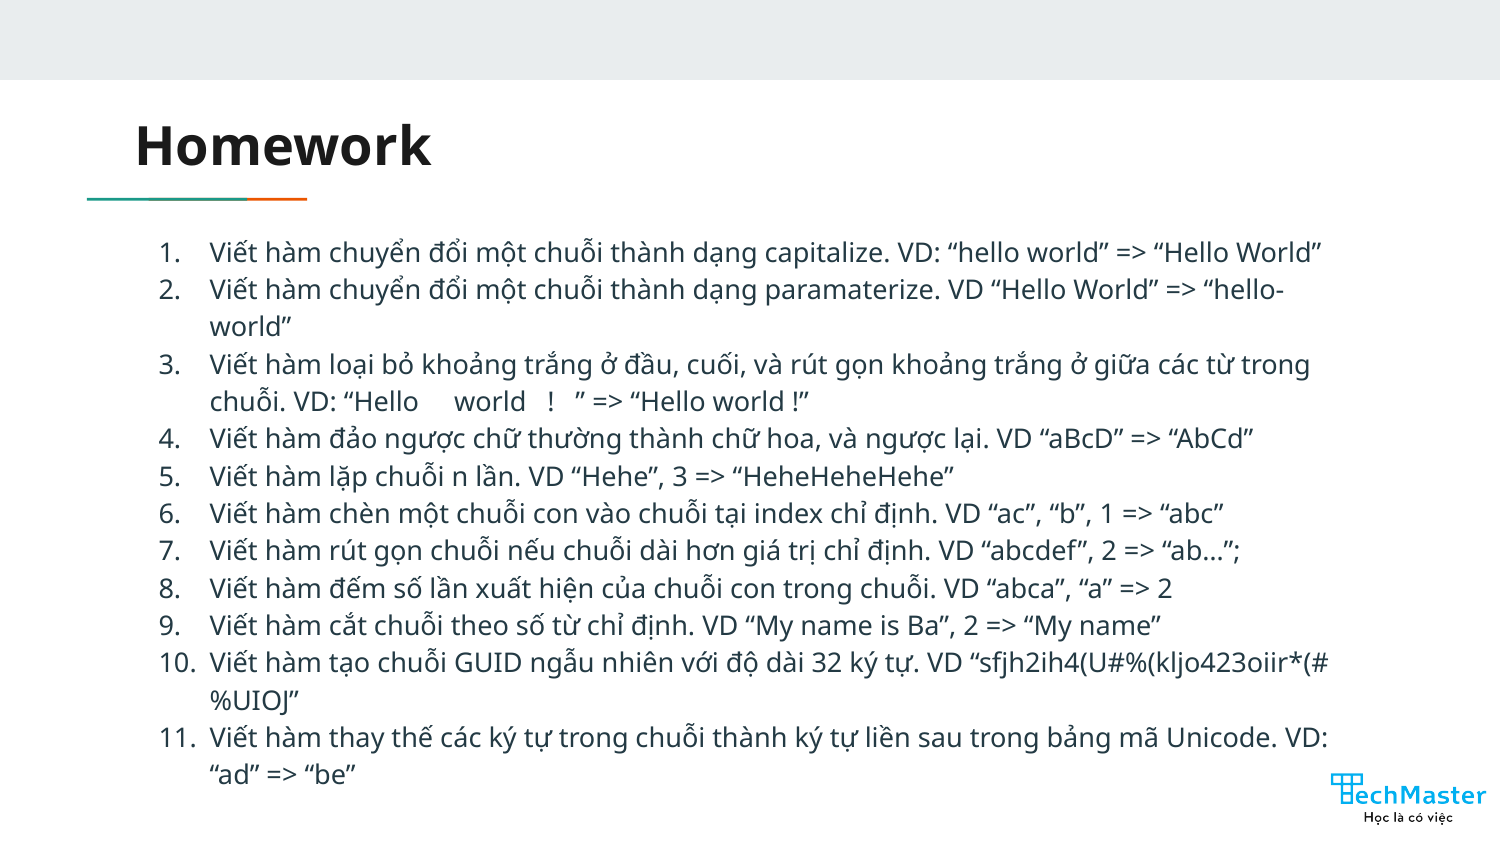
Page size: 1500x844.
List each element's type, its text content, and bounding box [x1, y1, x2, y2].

title Homework [119, 95, 1381, 184]
picture [1329, 754, 1488, 844]
list Viết hàm chuyển đổi một chuỗi thành dạng capitalize. VD: “hello world” => “Hello World” Viết hàm chuyển đổi một chuỗi thành dạng paramaterize. VD “Hello World” => “hello-world” Viết hàm loại bỏ khoảng trắng ở đầu, cuối, và rút gọn khoảng trắng ở giữa các từ trong chuỗi. VD: “Hello world ! ” => “Hello world !” Viết hàm đảo ngược chữ thường thành chữ hoa, và ngược lại. VD “aBcD” => “AbCd” Viết hàm lặp chuỗi n lần. VD “Hehe”, 3 => “HeheHeheHehe” Viết hàm chèn một chuỗi con vào chuỗi tại index chỉ định. VD “ac”, “b”, 1 => “abc” Viết hàm rút gọn chuỗi nếu chuỗi dài hơn giá trị chỉ định. VD “abcdef”, 2 => “ab…”; Viết hàm đếm số lần xuất hiện của chuỗi con trong chuỗi. VD “abca”, “a” => 2 Viết hàm cắt chuỗi theo số từ chỉ định. VD “My name is Ba”, 2 => “My name” Viết hàm tạo chuỗi GUID ngẫu nhiên với độ dài 32 ký tự. VD “sfjh2ih4(U#%(kljo423oiir*(#%UIOJ” Viết hàm thay thế các ký tự trong chuỗi thành ký tự liền sau trong bảng mã Unicode. VD: “ad” => “be” [119, 215, 1381, 804]
